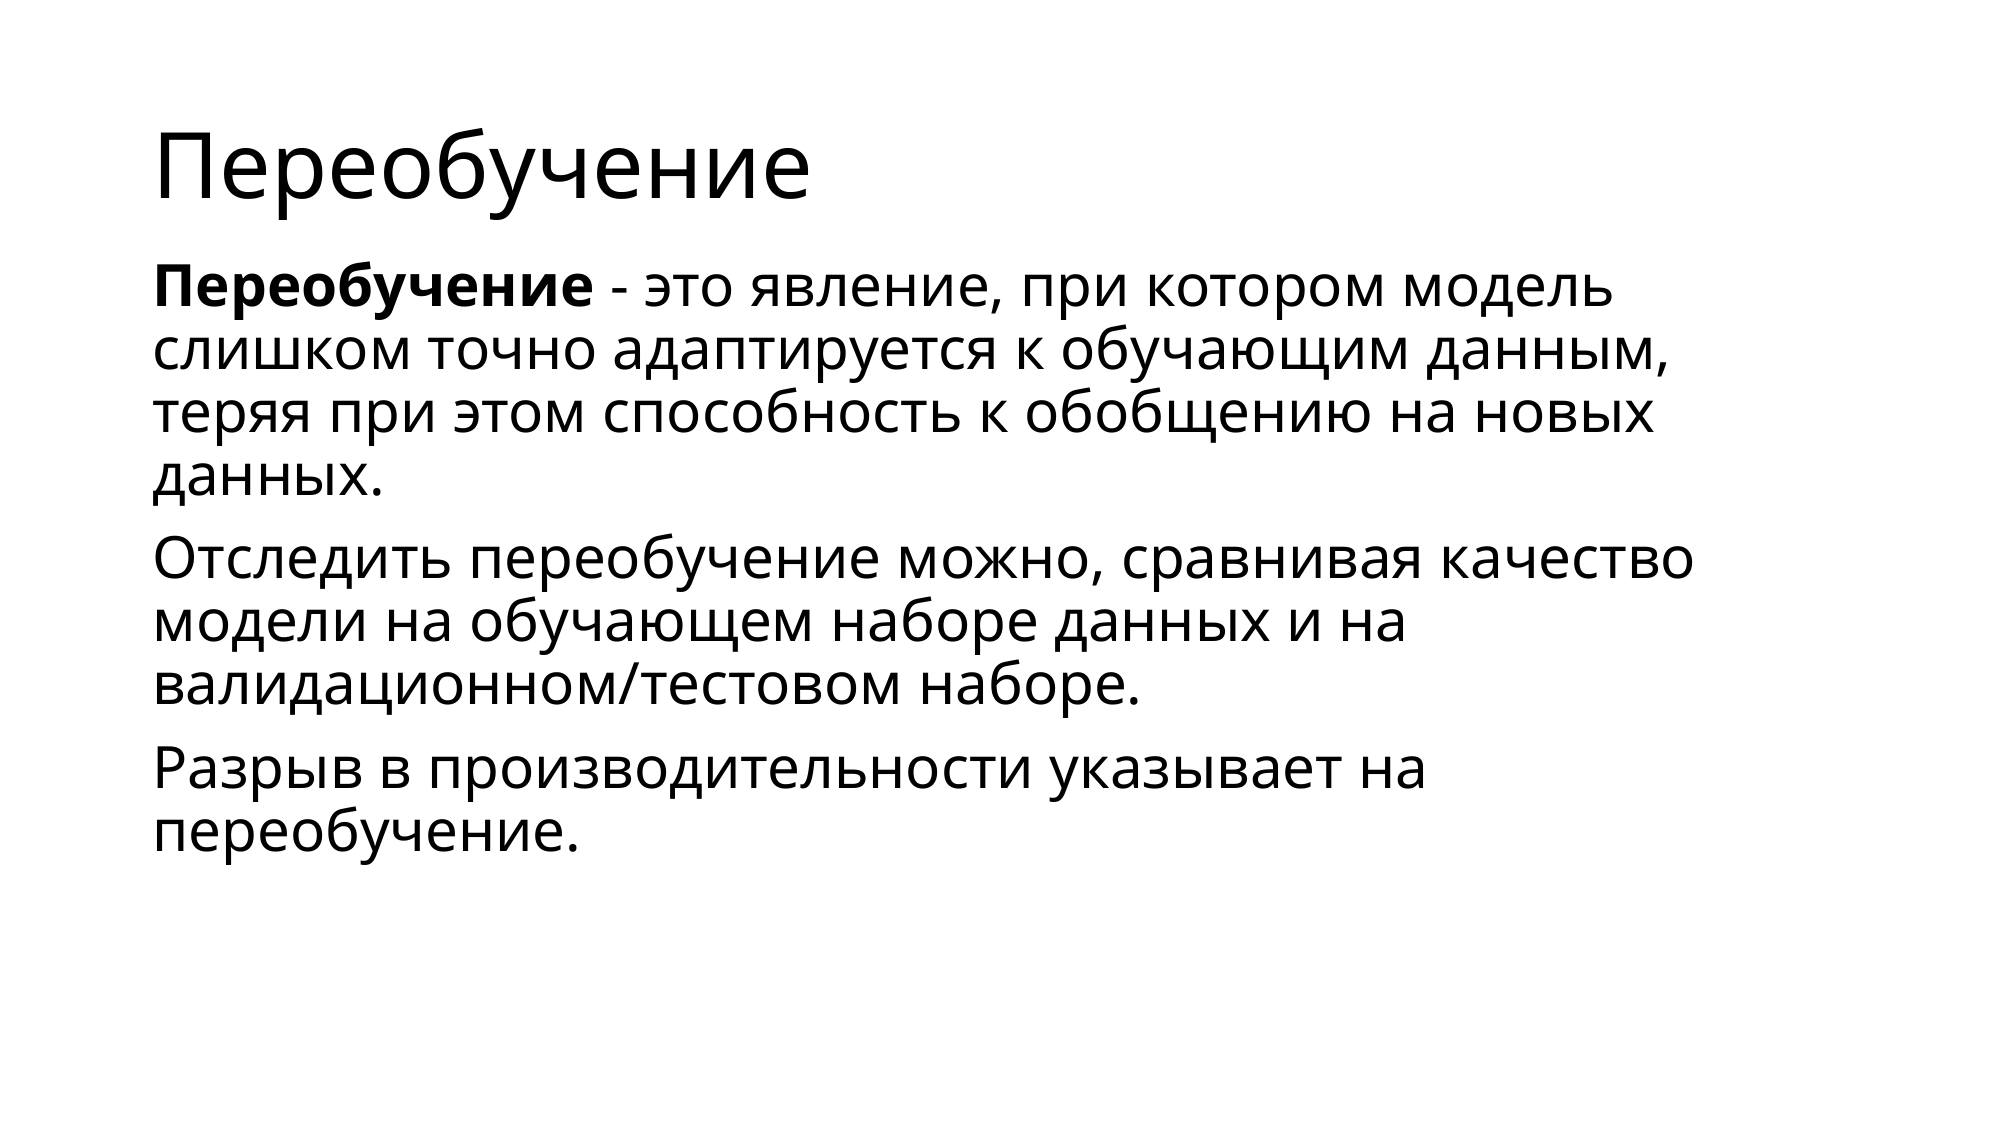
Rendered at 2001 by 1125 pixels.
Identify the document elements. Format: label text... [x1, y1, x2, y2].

list Переобучение - это явление, при котором модель слишком точно адаптируется к обучающим данным, теряя при этом способность к обобщению на новых данных. Отследить переобучение можно, сравнивая качество модели на обучающем наборе данных и на валидационном/тестовом наборе. Разрыв в производительности указывает на переобучение. [137, 248, 1863, 906]
title Переобучение [137, 59, 1863, 248]
